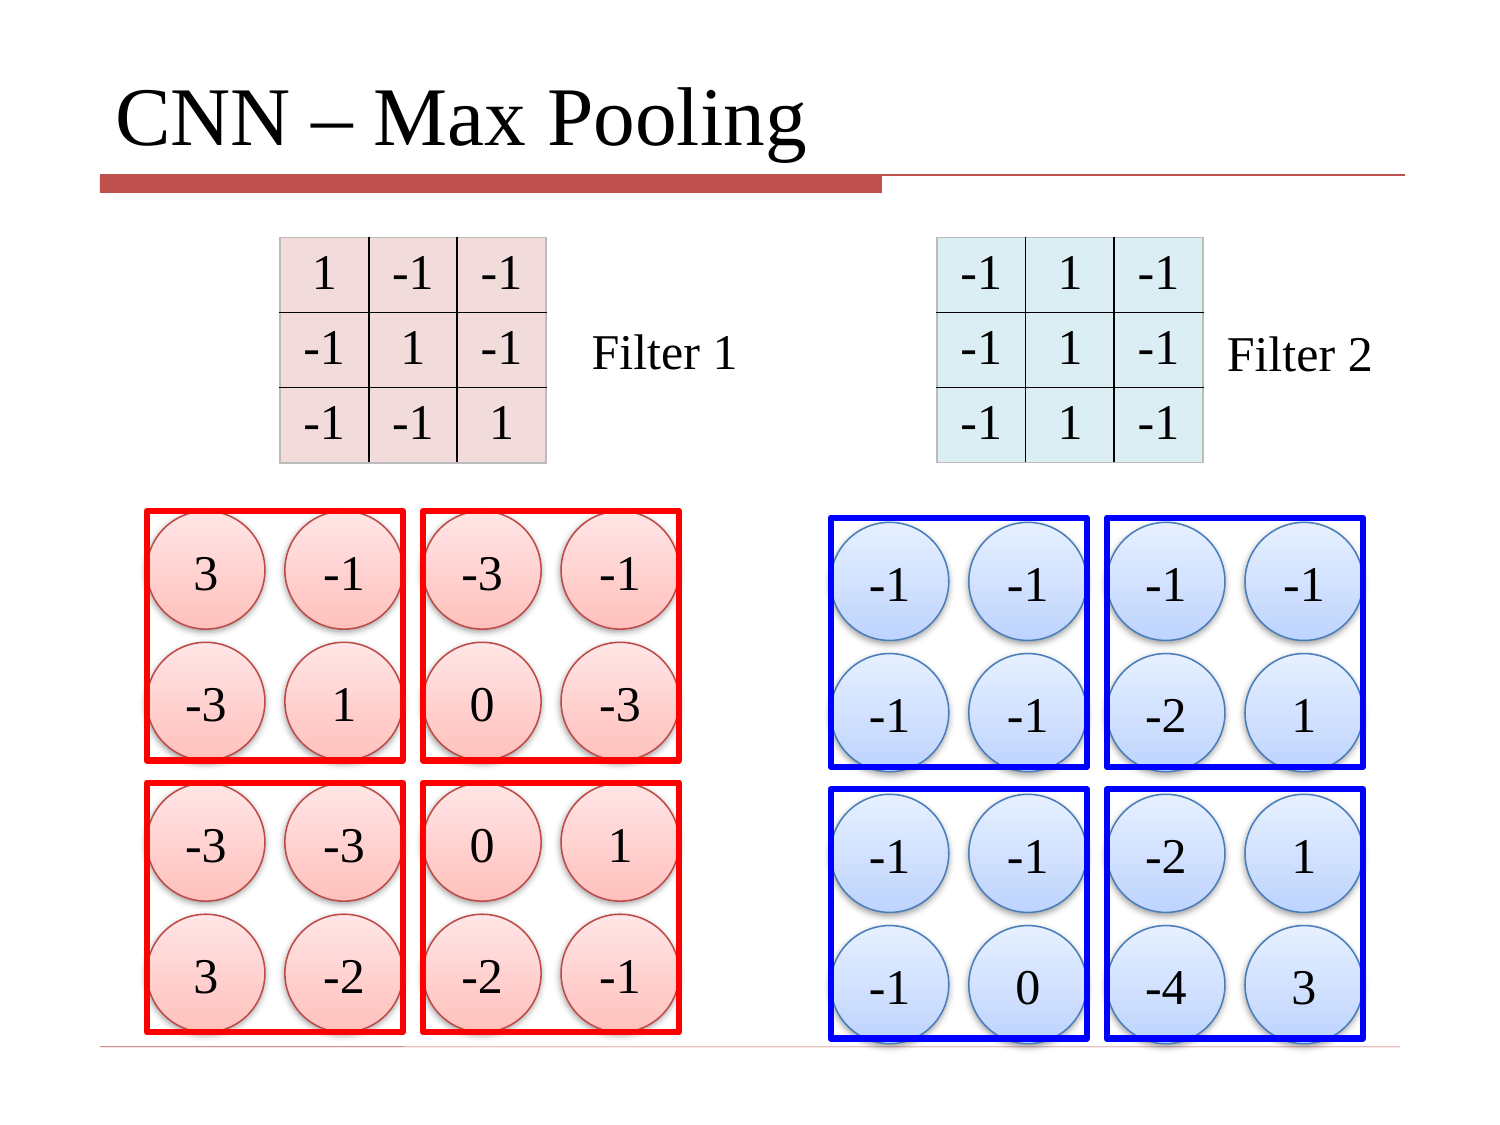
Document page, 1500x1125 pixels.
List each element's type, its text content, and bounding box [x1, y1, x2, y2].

text_box 0 [1007, 1041, 1048, 1045]
table_cell -1 [938, 313, 1025, 387]
table_cell 1 [1026, 388, 1113, 462]
table_header -1 [458, 238, 545, 312]
table_header 1 [1026, 238, 1113, 312]
text_box [421, 509, 681, 762]
text_box [1105, 787, 1365, 1041]
text_box -2 [1145, 769, 1186, 773]
text_box -1 [869, 1041, 910, 1045]
table_header -1 [938, 238, 1025, 312]
table_header -1 [370, 238, 456, 312]
title CNN – Max Pooling [100, 50, 1412, 170]
text_box [1105, 516, 1365, 769]
table_cell -1 [281, 313, 368, 387]
table_cell -1 [370, 388, 456, 462]
text_box 1 [1284, 769, 1325, 773]
table_cell -1 [458, 313, 545, 387]
table_cell -1 [1115, 388, 1202, 462]
text_box [829, 787, 1089, 1041]
table_cell -1 [1115, 313, 1202, 387]
text_box [421, 781, 681, 1034]
text_box -4 [1145, 1041, 1186, 1045]
text_box -1 [869, 769, 910, 773]
text_box [145, 509, 405, 762]
table_cell -1 [281, 388, 368, 462]
text_box 3 [1284, 1041, 1325, 1045]
text_box [145, 781, 405, 1034]
text_box [829, 516, 1089, 769]
table_cell 1 [1026, 313, 1113, 387]
table_cell 1 [370, 313, 456, 387]
table_header 1 [281, 238, 368, 312]
table_cell 1 [458, 388, 545, 462]
text_box Filter 1 [546, 312, 784, 387]
text_box Filter 2 [1181, 314, 1419, 390]
text_box -1 [1007, 769, 1048, 773]
table_header -1 [1115, 238, 1202, 312]
table_cell -1 [938, 388, 1025, 462]
